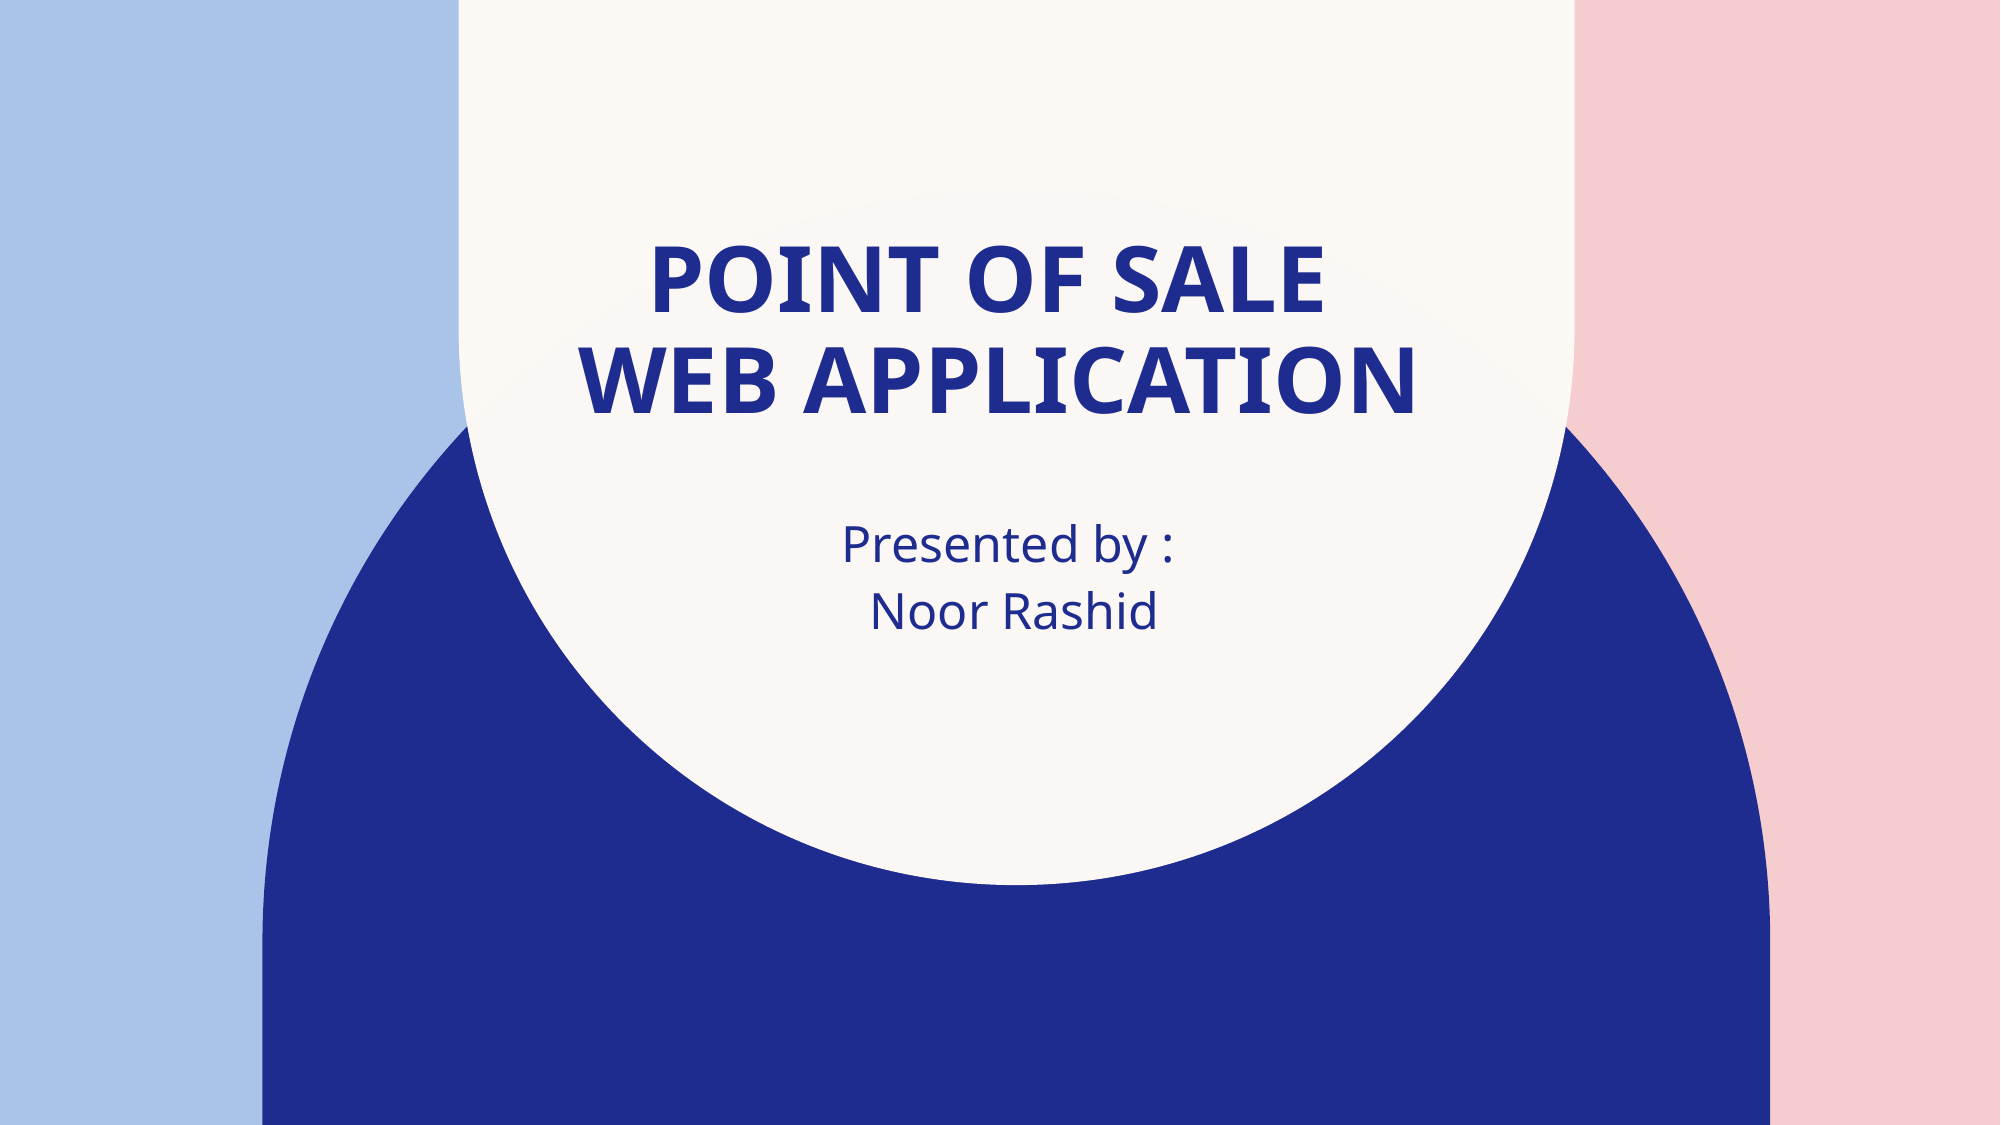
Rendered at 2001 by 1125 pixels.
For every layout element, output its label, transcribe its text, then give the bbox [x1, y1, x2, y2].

title point of sale web application [366, 228, 1634, 541]
subtitle Presented by : Noor Rashid​ [728, 512, 1302, 657]
